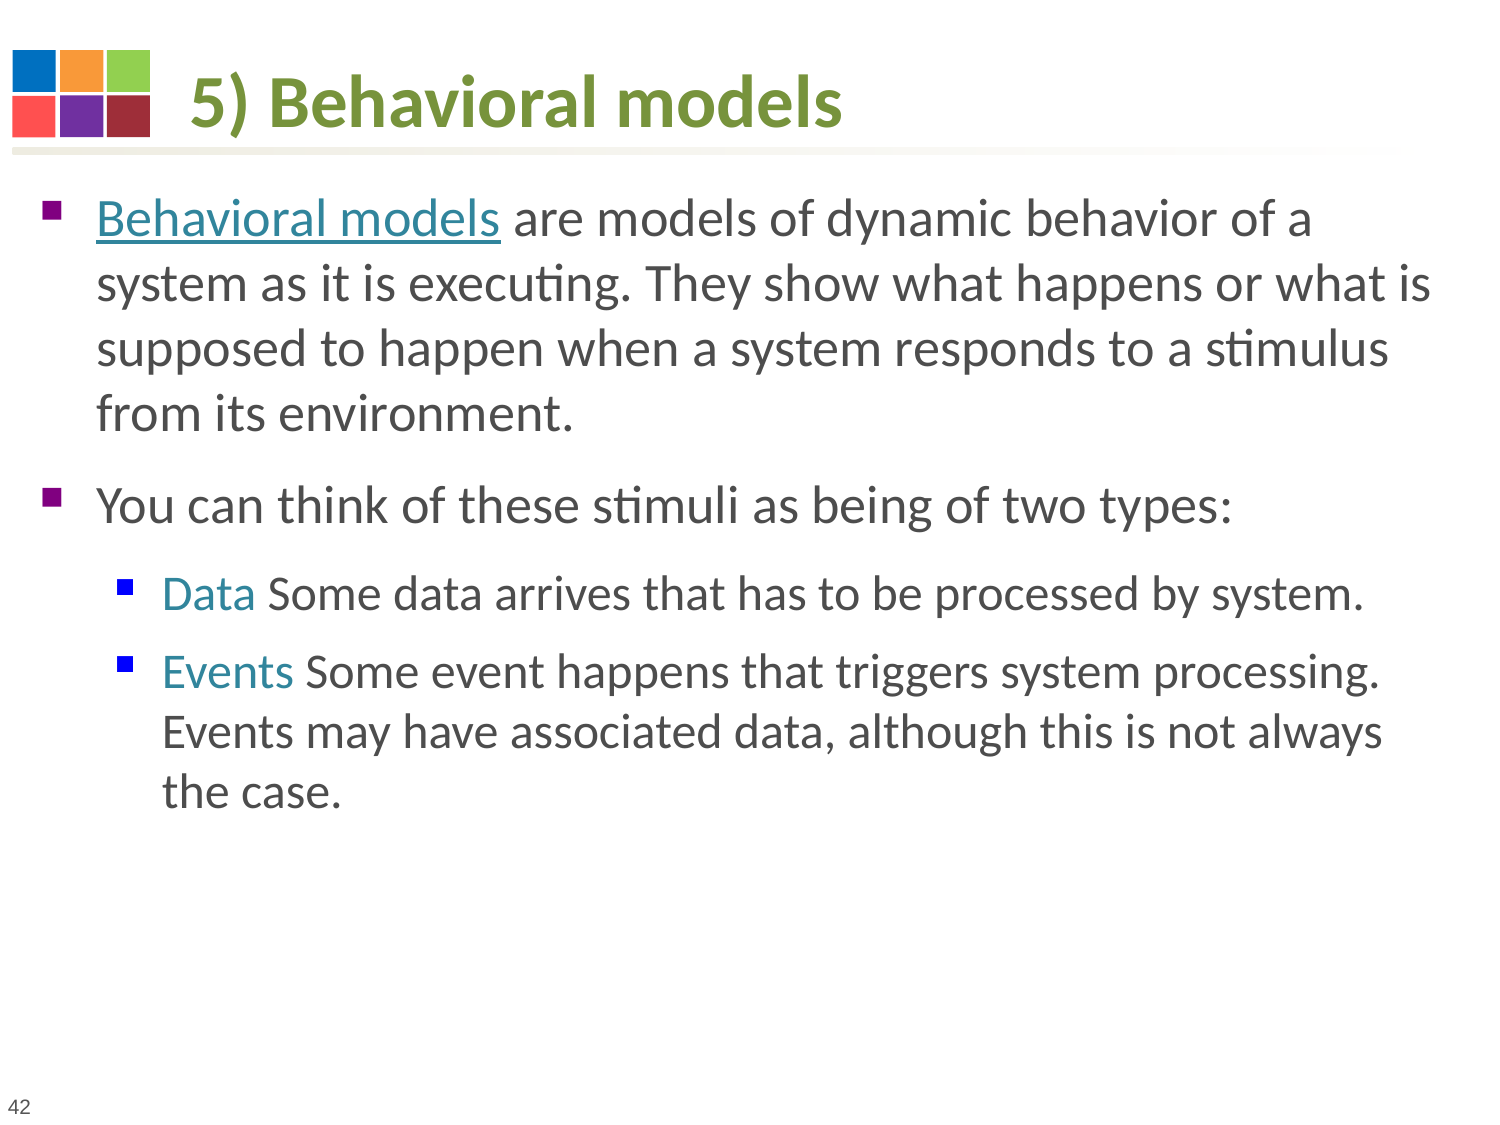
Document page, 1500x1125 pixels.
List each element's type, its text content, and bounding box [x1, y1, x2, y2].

title 5) Behavioral models [174, 47, 1475, 150]
list Behavioral models are models of dynamic behavior of a system as it is executing. They show what happens or what is supposed to happen when a system responds to a stimulus from its environment. You can think of these stimuli as being of two types: Data Some data arrives that has to be processed by system. Events Some event happens that triggers system processing. Events may have associated data, although this is not always the case. [24, 174, 1475, 1088]
